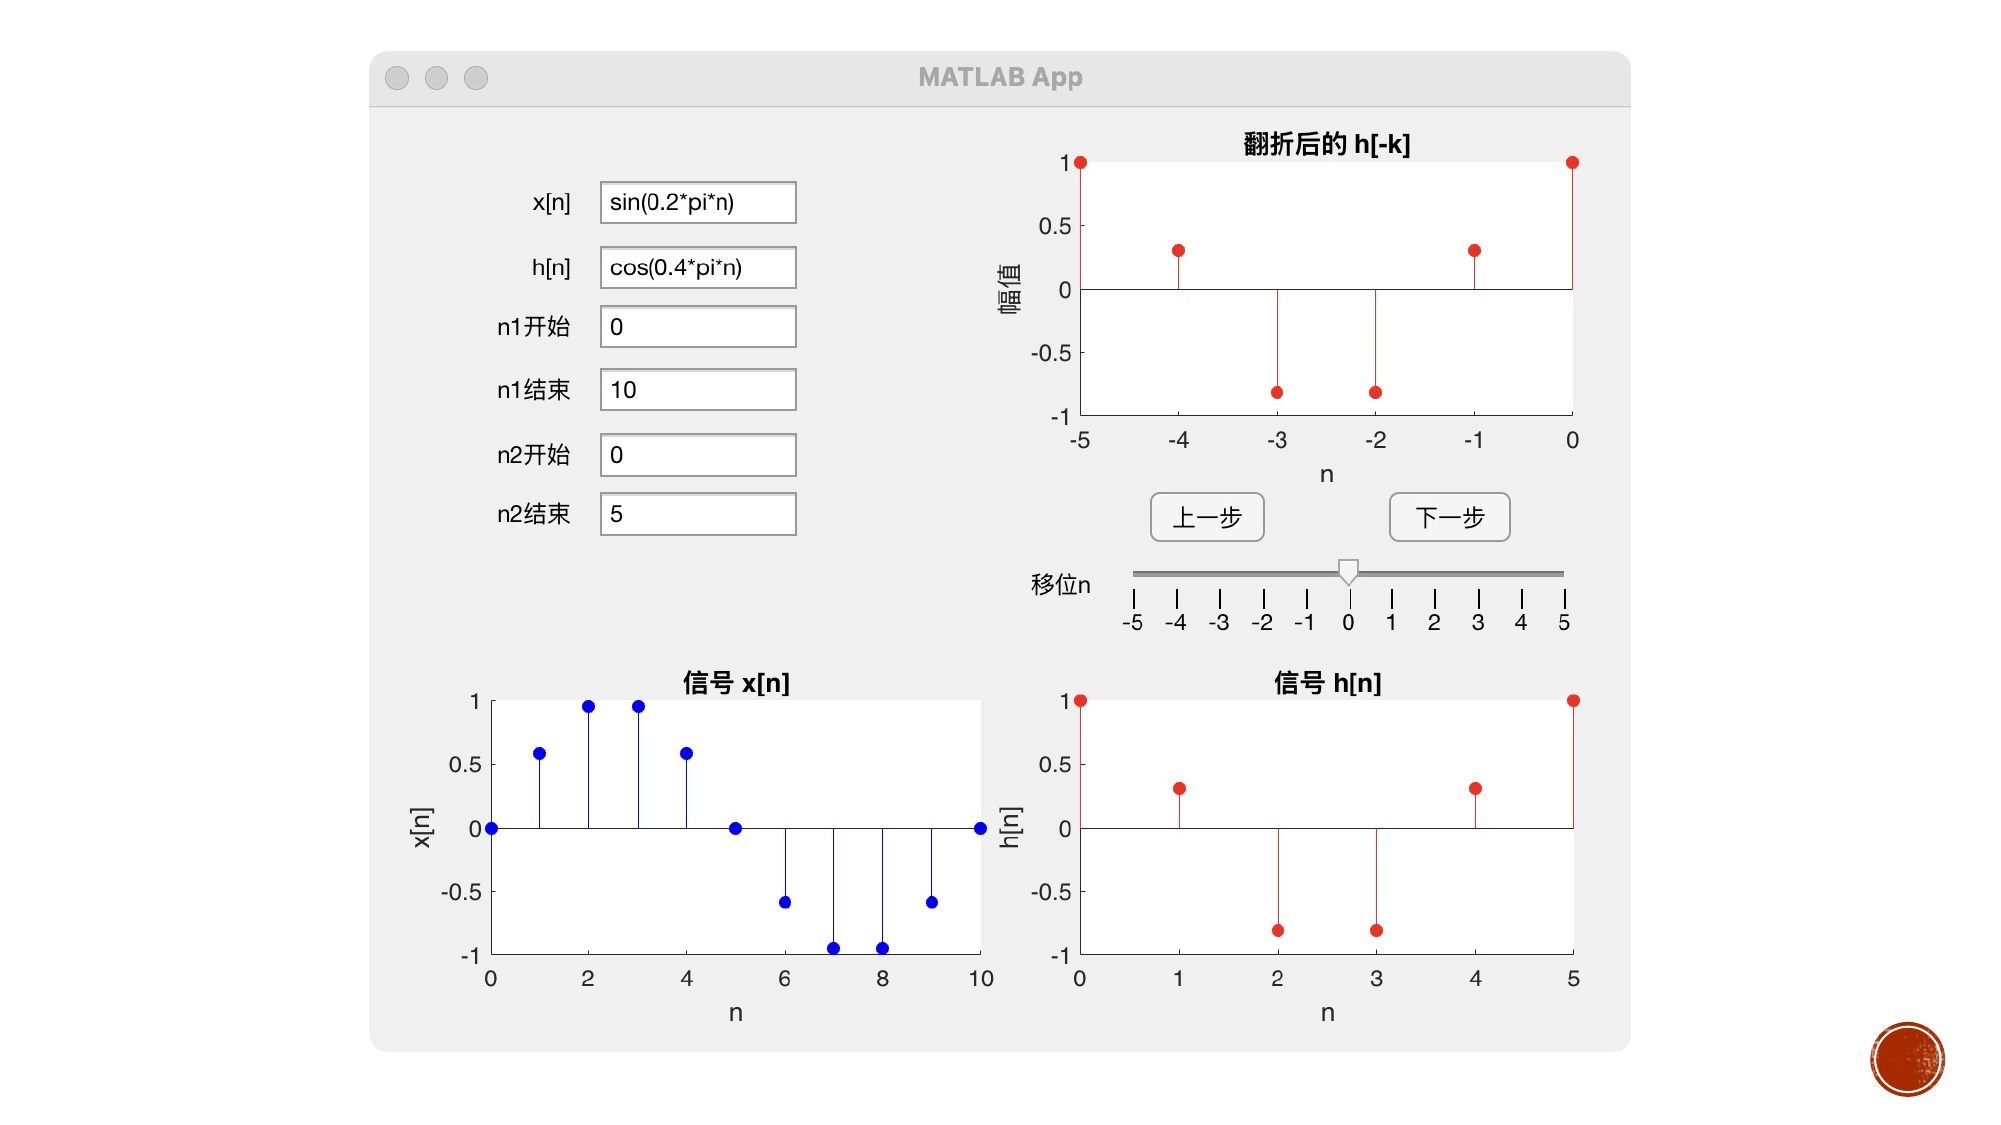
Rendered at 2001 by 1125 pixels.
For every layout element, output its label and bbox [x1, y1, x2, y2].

list [373, 54, 1627, 1049]
